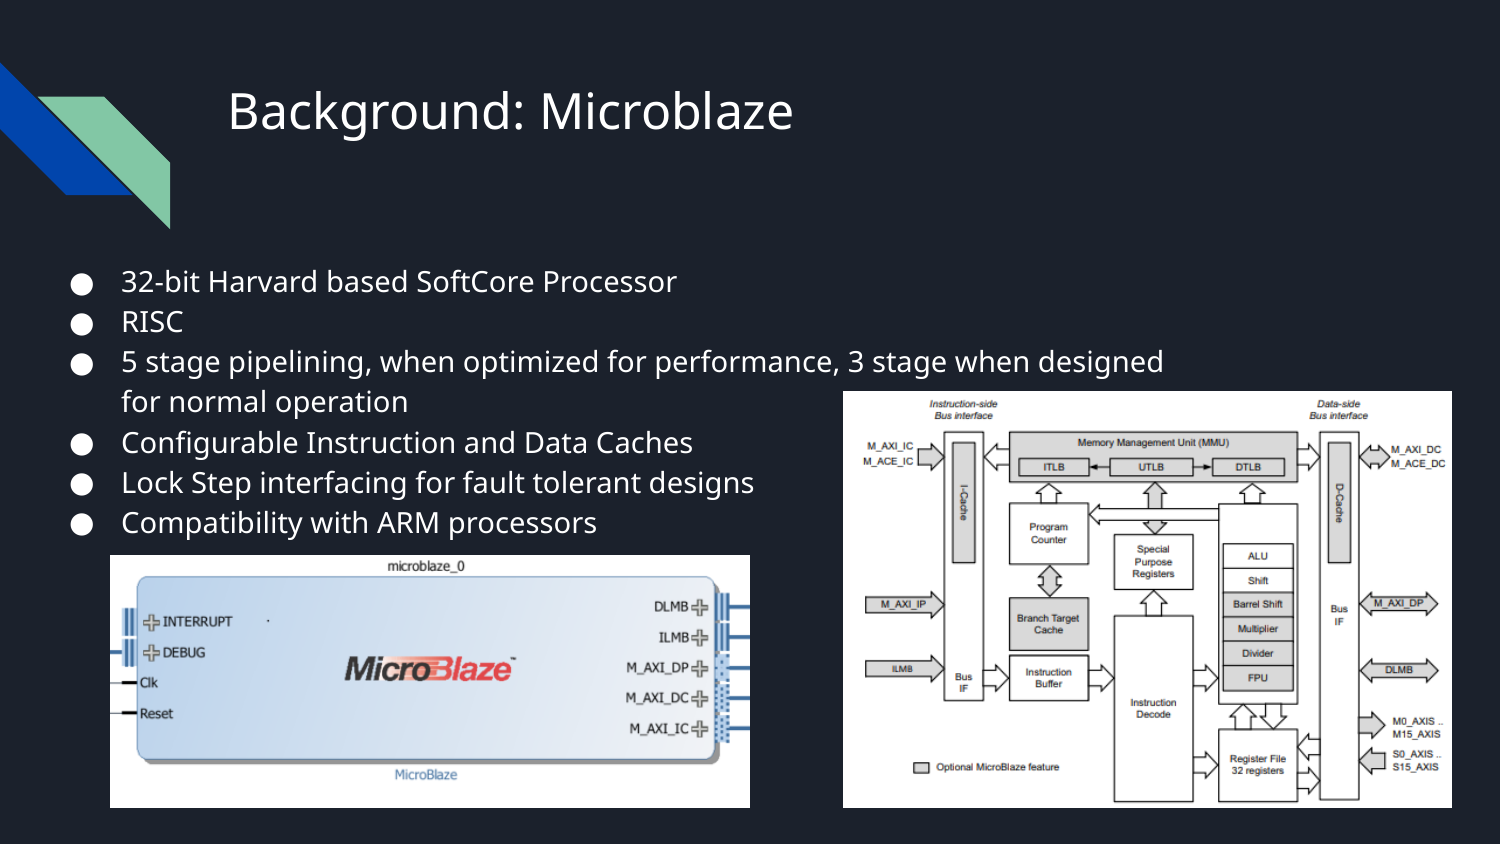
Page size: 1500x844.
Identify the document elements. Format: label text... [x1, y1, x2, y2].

list 32-bit Harvard based SoftCore Processor RISC 5 stage pipelining, when optimized for performance, 3 stage when designed for normal operation Configurable Instruction and Data Caches Lock Step interfacing for fault tolerant designs Compatibility with ARM processors [31, 243, 1193, 844]
picture [110, 554, 751, 808]
title Background: Microblaze [212, 64, 1368, 215]
picture [843, 391, 1453, 808]
